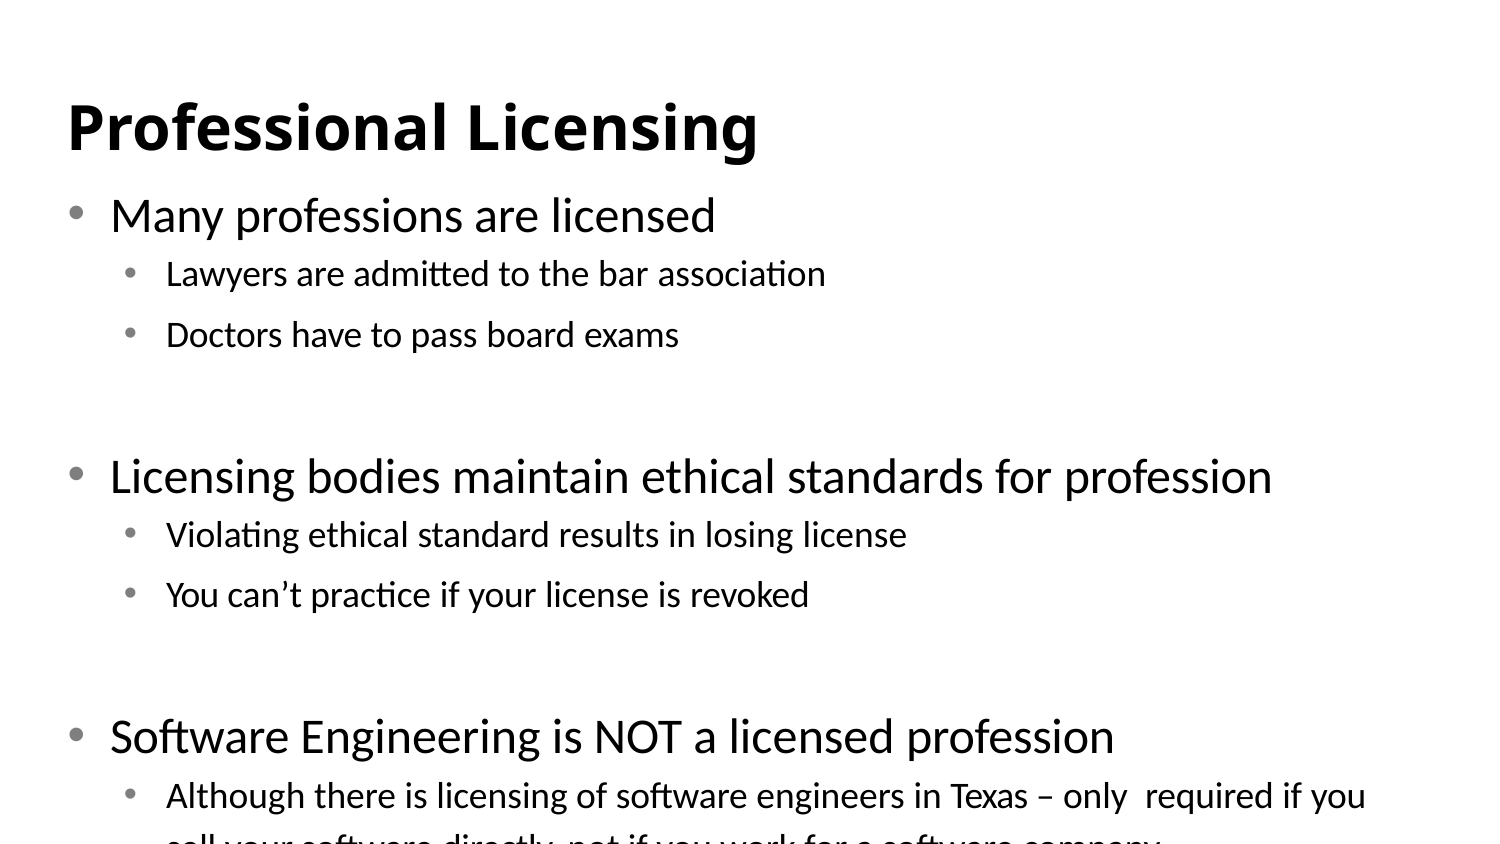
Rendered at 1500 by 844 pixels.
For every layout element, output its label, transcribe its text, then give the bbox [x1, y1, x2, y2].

title Professional Licensing [51, 72, 1449, 158]
list Many professions are licensed Lawyers are admitted to the bar association Doctors have to pass board exams Licensing bodies maintain ethical standards for profession Violating ethical standard results in losing license You can’t practice if your license is revoked Software Engineering is NOT a licensed profession Although there is licensing of software engineers in Texas – only required if you sell your software directly, not if you work for a software company [51, 158, 1449, 750]
